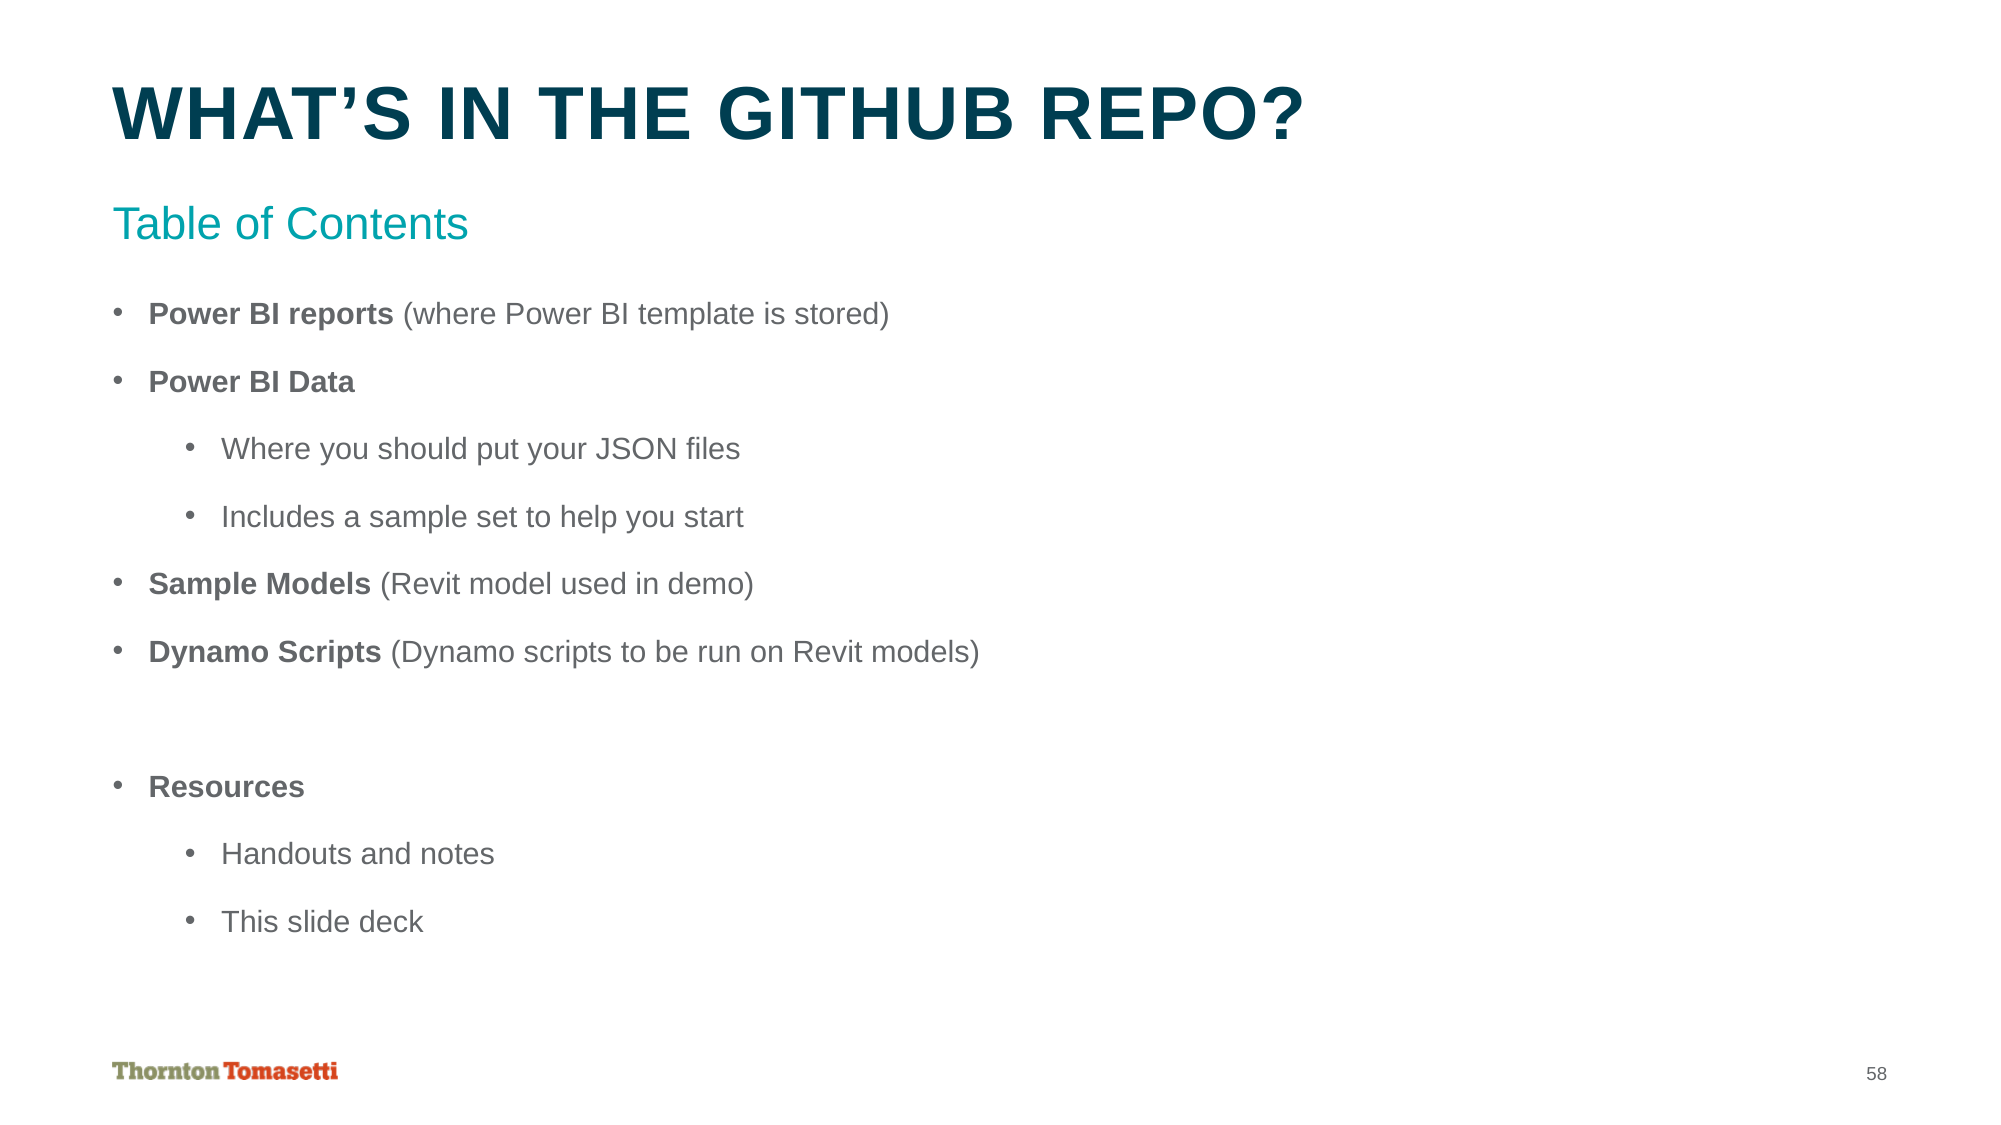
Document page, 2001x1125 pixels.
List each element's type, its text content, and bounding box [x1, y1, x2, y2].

slide_number 58 [1831, 1042, 1888, 1103]
list Power BI reports (where Power BI template is stored) Power BI Data Where you should put your JSON files Includes a sample set to help you start Sample Models (Revit model used in demo) Dynamo Scripts (Dynamo scripts to be run on Revit models) Resources Handouts and notes This slide deck [112, 293, 1173, 979]
list Table of Contents [112, 193, 1888, 269]
title What’s in the GitHub Repo? [112, 75, 1888, 170]
picture [112, 1061, 338, 1080]
